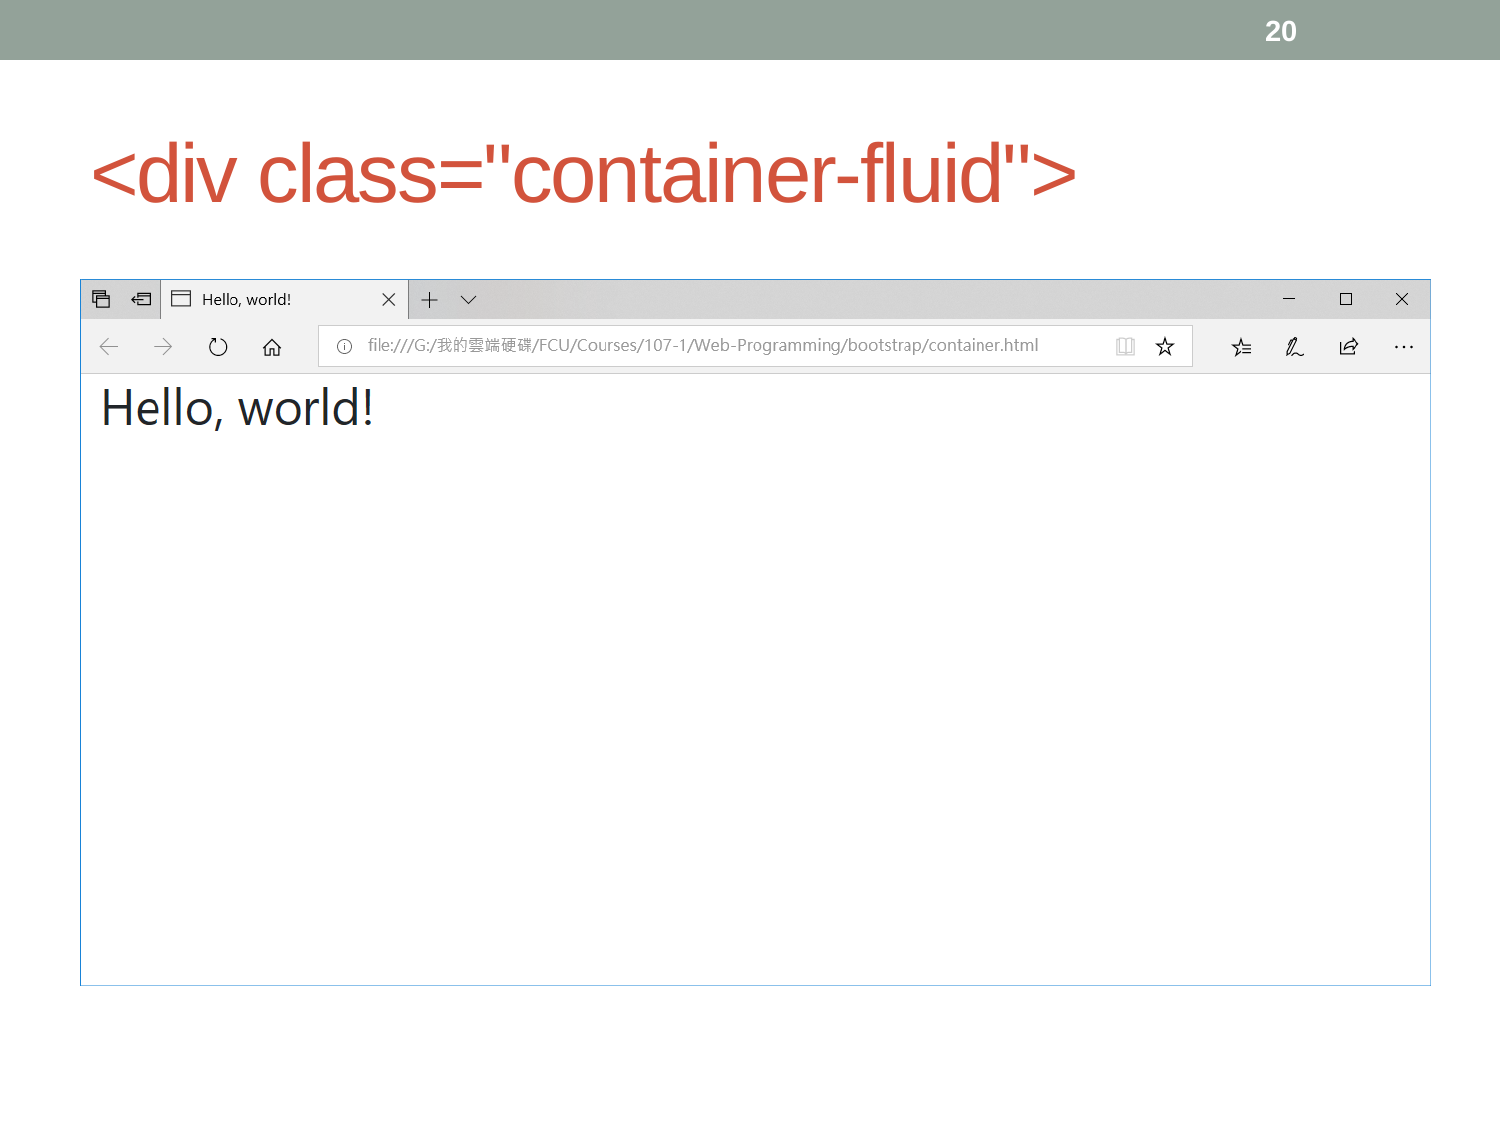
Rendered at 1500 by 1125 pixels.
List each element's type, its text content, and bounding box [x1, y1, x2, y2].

picture [80, 279, 1431, 987]
title <div class="container-fluid"> [75, 87, 1425, 250]
slide_number 20 [1250, 3, 1425, 57]
